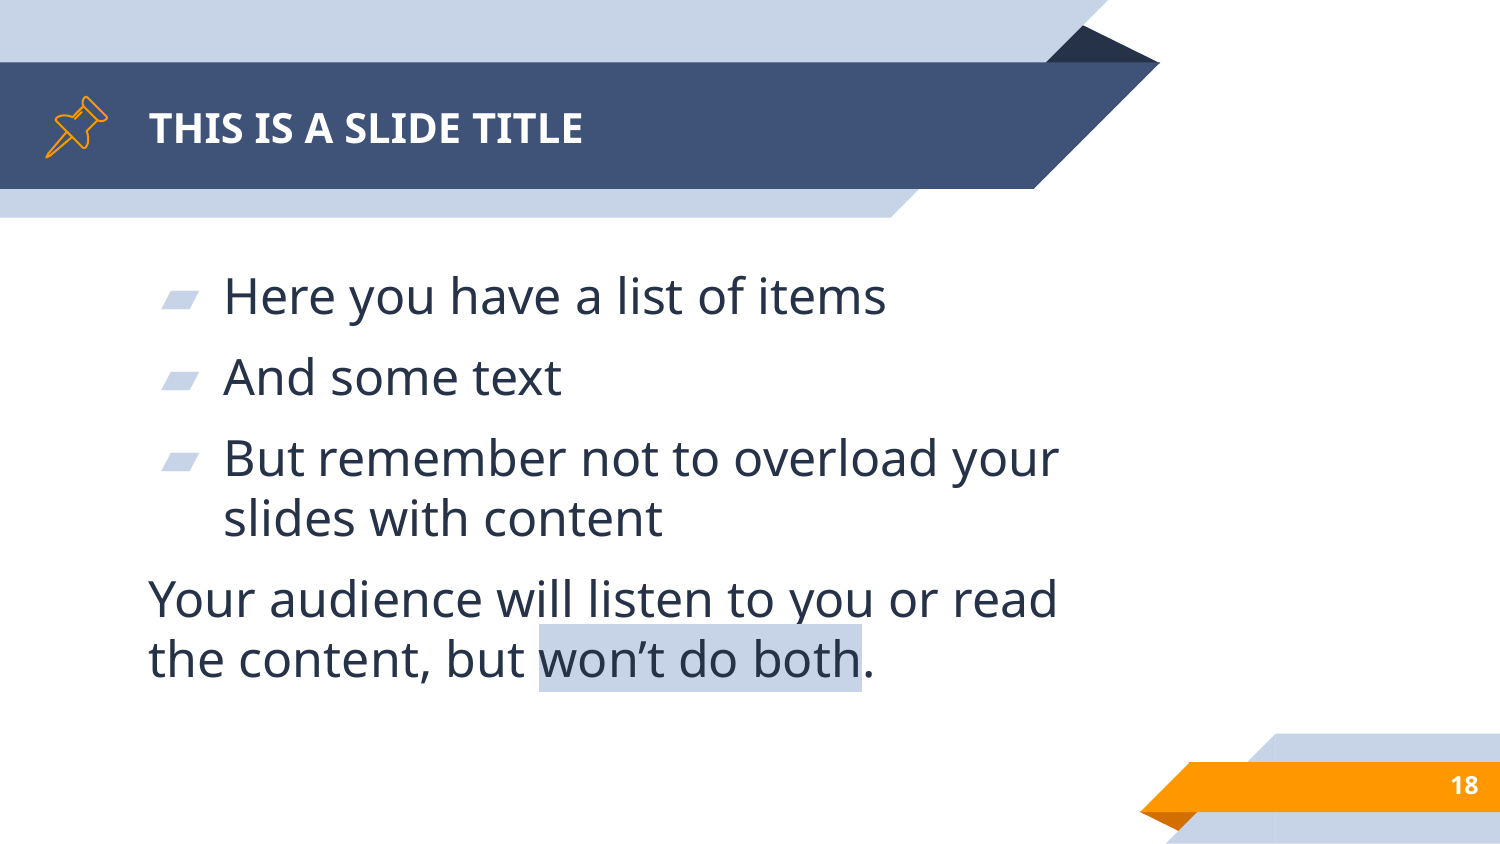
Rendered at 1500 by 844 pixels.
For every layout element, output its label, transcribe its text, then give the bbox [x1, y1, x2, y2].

slide_number 18 [1249, 760, 1494, 813]
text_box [45, 96, 108, 158]
title THIS IS A SLIDE TITLE [133, 64, 1035, 190]
list Here you have a list of items And some text But remember not to overload your slides with content Your audience will listen to you or read the content, but won’t do both. [133, 217, 1140, 734]
